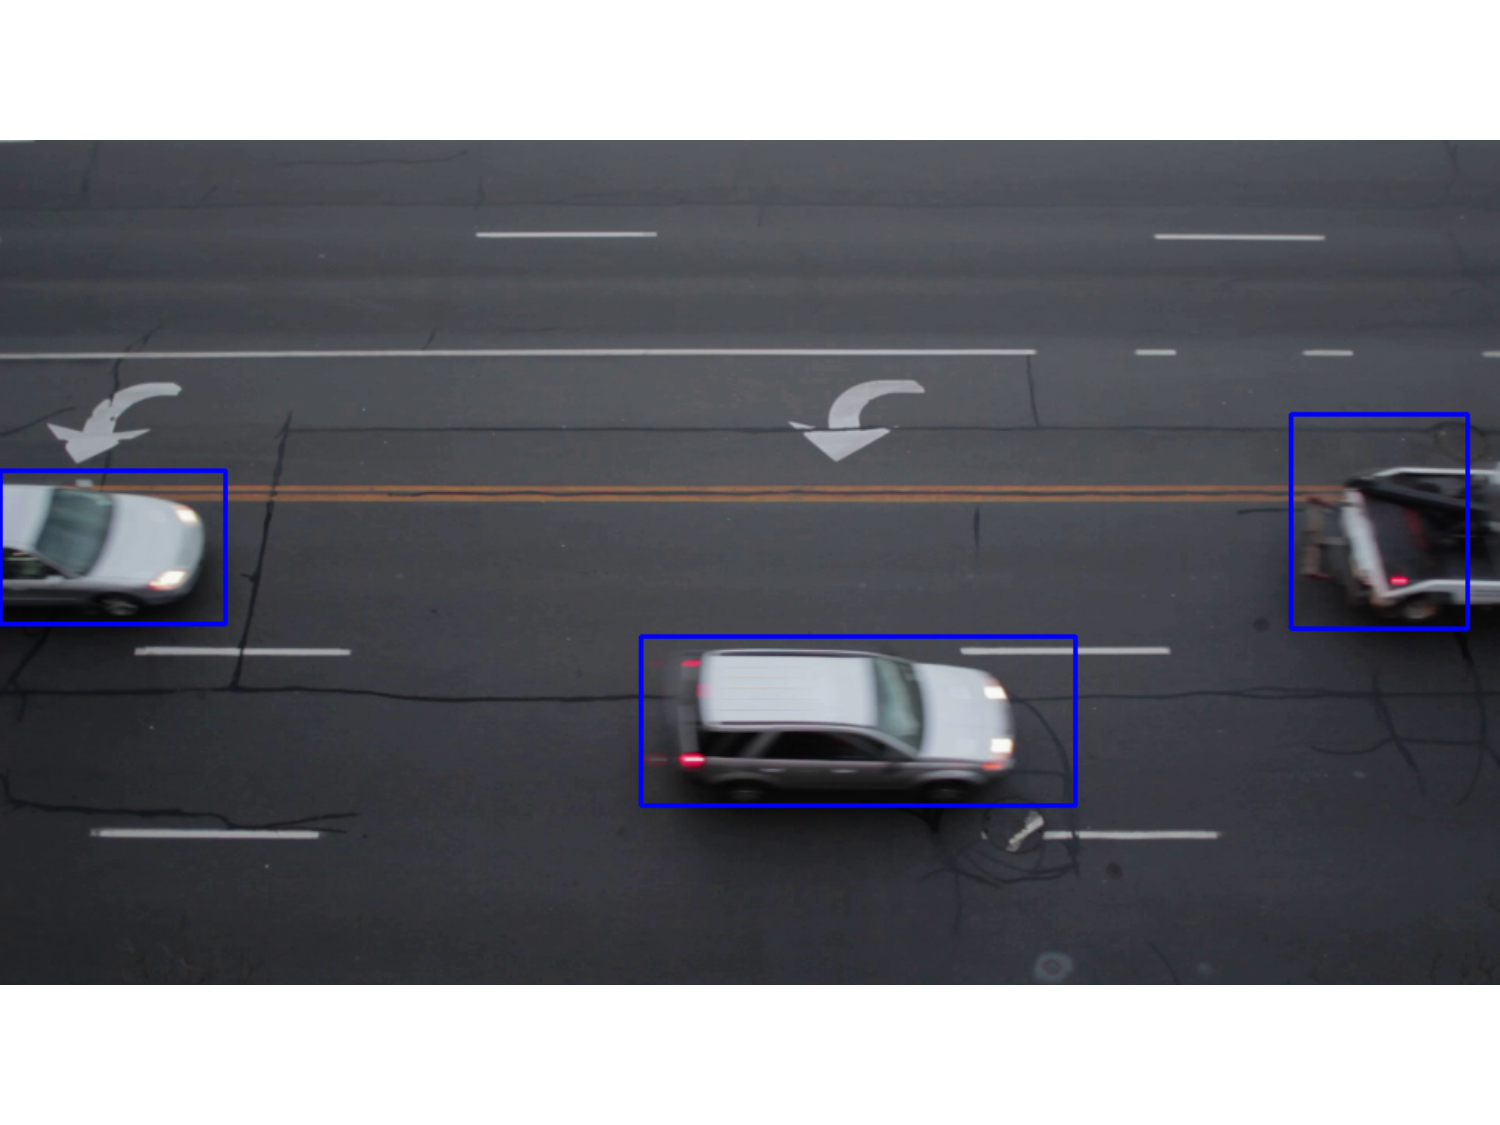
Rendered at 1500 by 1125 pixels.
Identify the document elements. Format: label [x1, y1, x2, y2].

picture [0, 140, 1500, 985]
